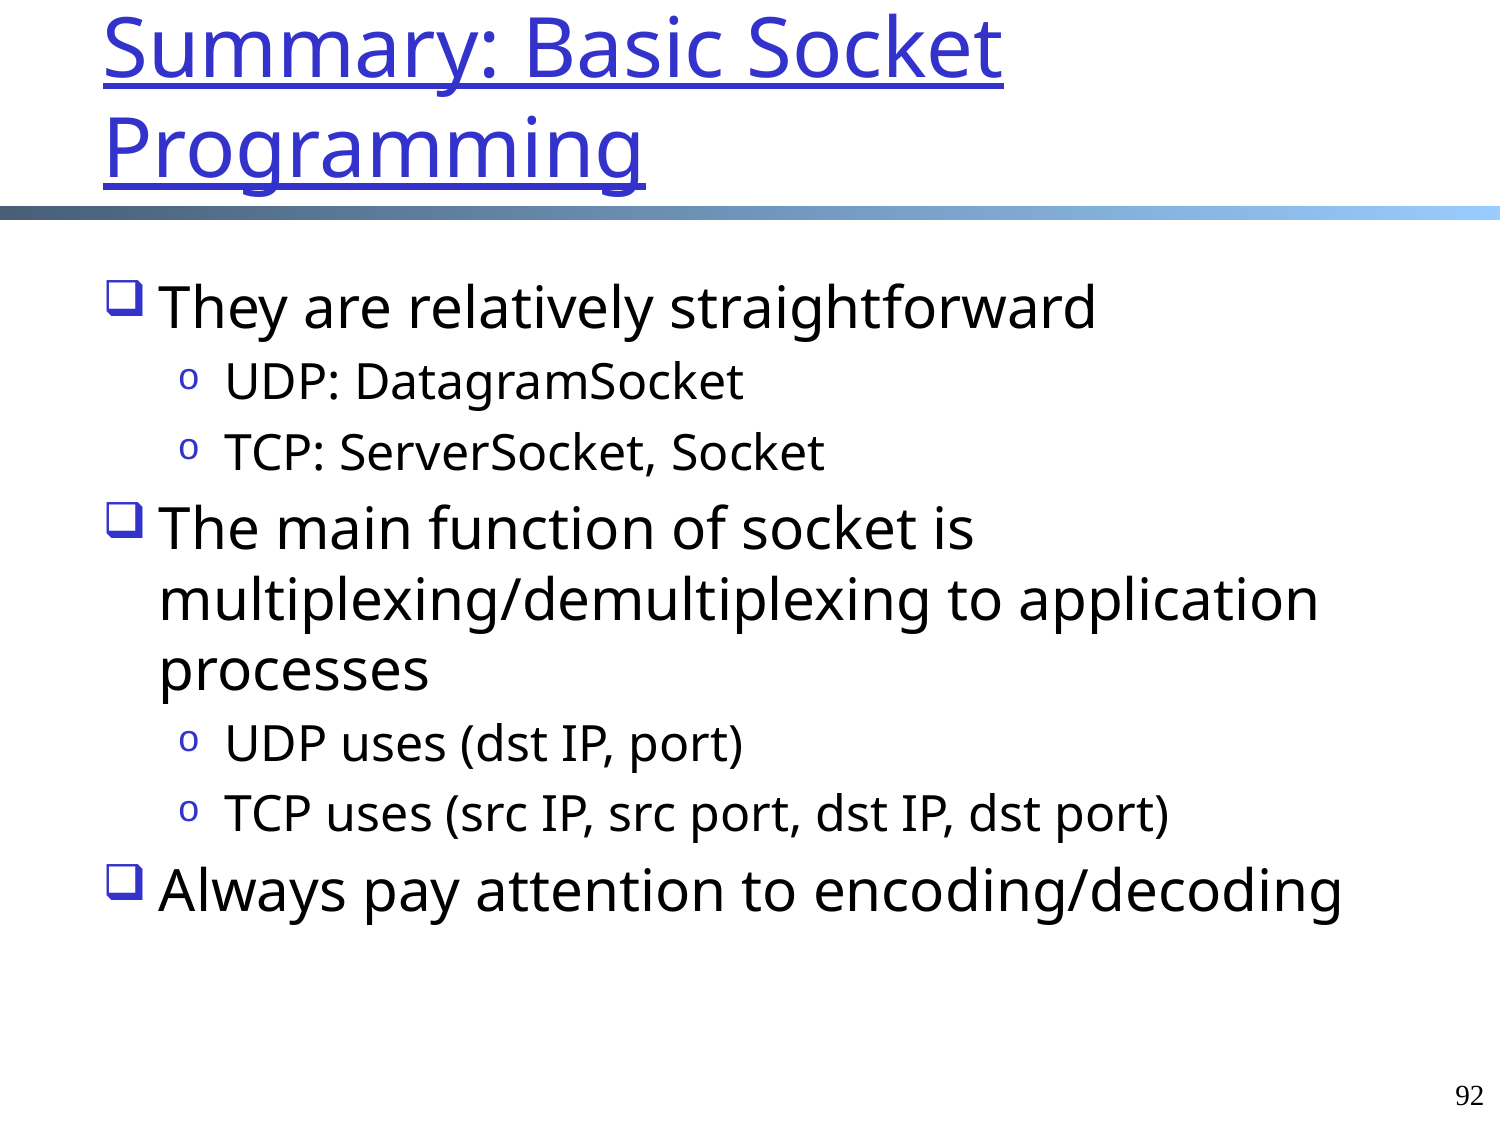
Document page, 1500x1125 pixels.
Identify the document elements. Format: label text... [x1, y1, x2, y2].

slide_number 92 [1424, 1068, 1500, 1125]
list They are relatively straightforward UDP: DatagramSocket TCP: ServerSocket, Socket The main function of socket is multiplexing/demultiplexing to application processes UDP uses (dst IP, port) TCP uses (src IP, src port, dst IP, dst port) Always pay attention to encoding/decoding [87, 262, 1363, 1025]
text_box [1424, 207, 1428, 219]
title Summary: Basic Socket Programming [87, 0, 1363, 188]
